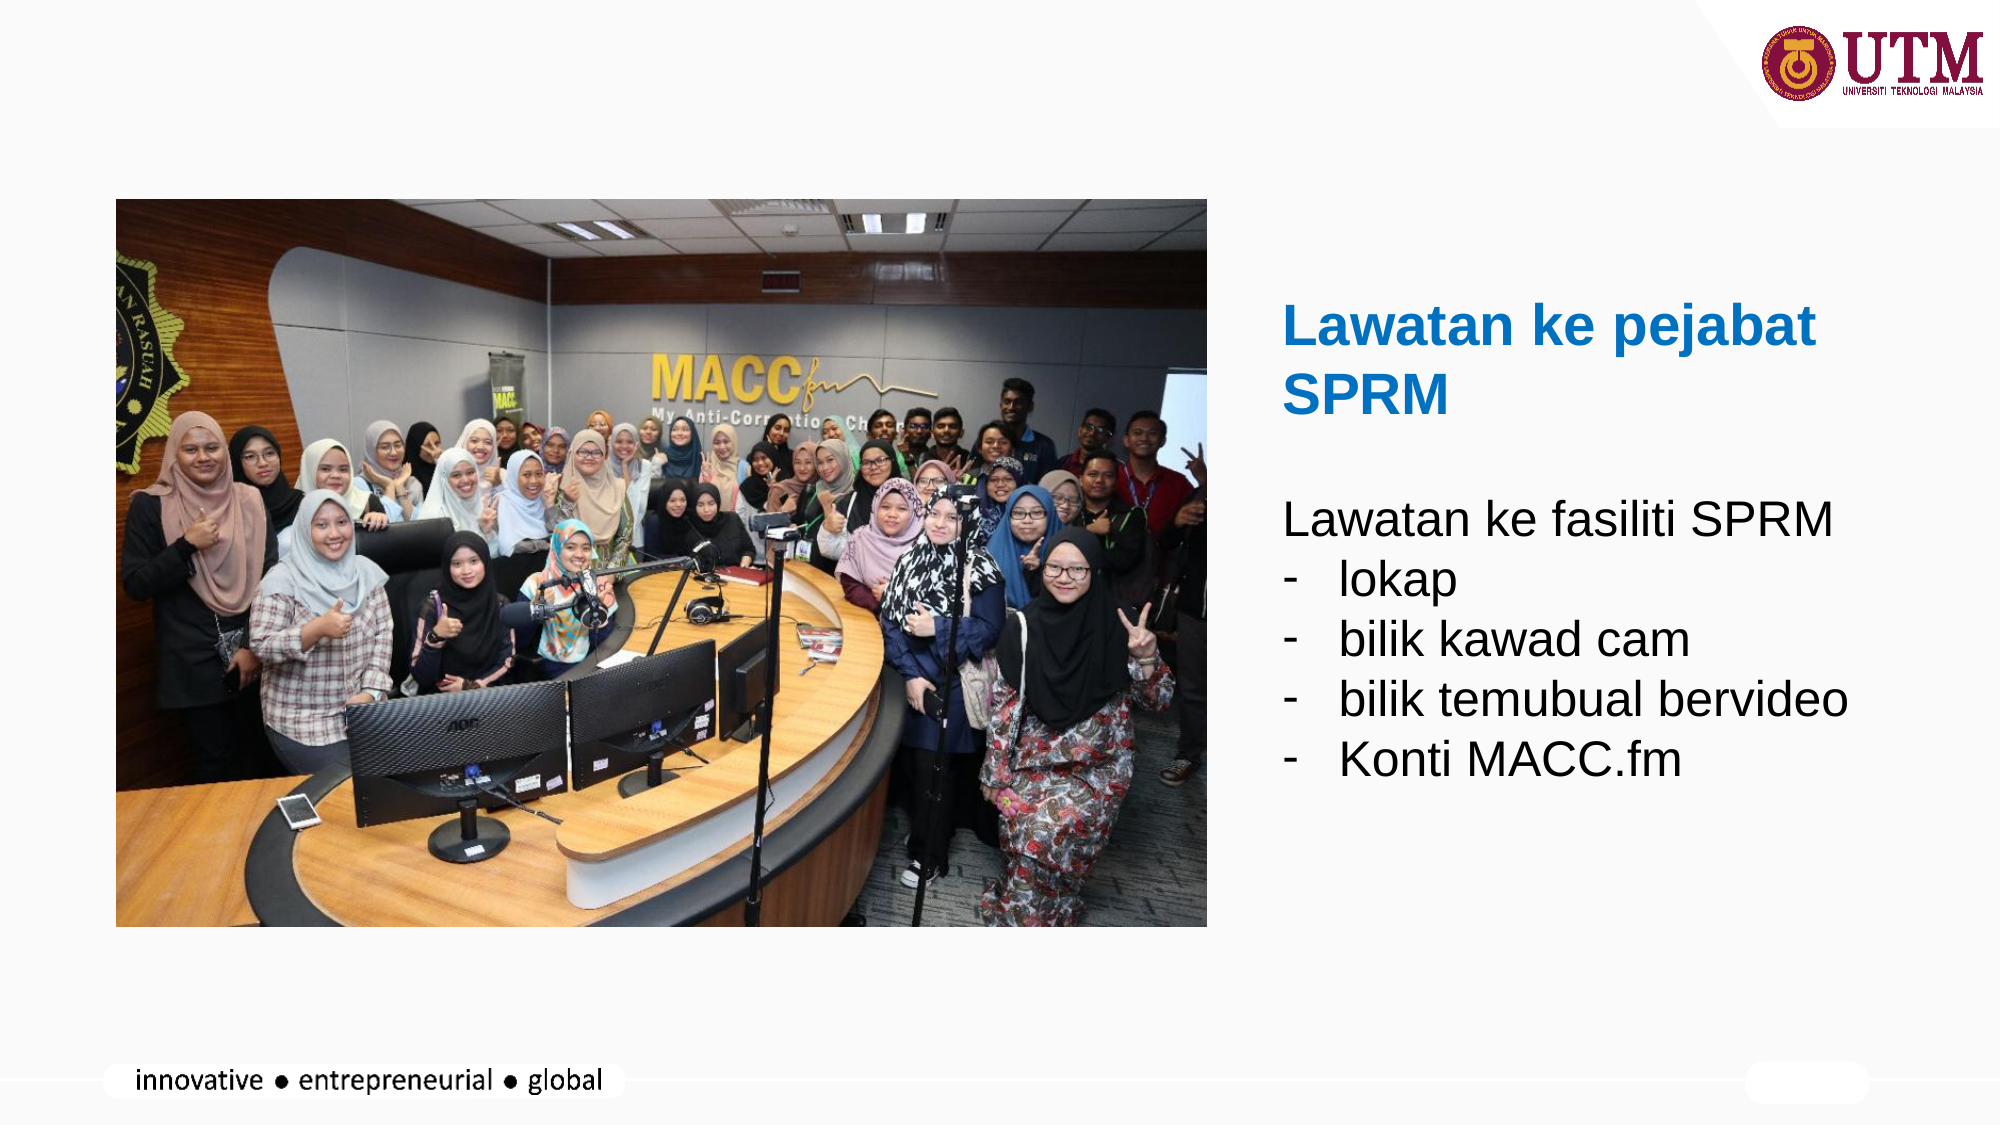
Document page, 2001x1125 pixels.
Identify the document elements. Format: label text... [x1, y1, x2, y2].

picture [1762, 26, 1983, 101]
picture [116, 199, 1207, 928]
picture [137, 1068, 601, 1095]
text_box Lawatan ke pejabat SPRM Lawatan ke fasiliti SPRM lokap bilik kawad cam bilik temubual bervideo Konti MACC.fm [1267, 279, 1865, 854]
